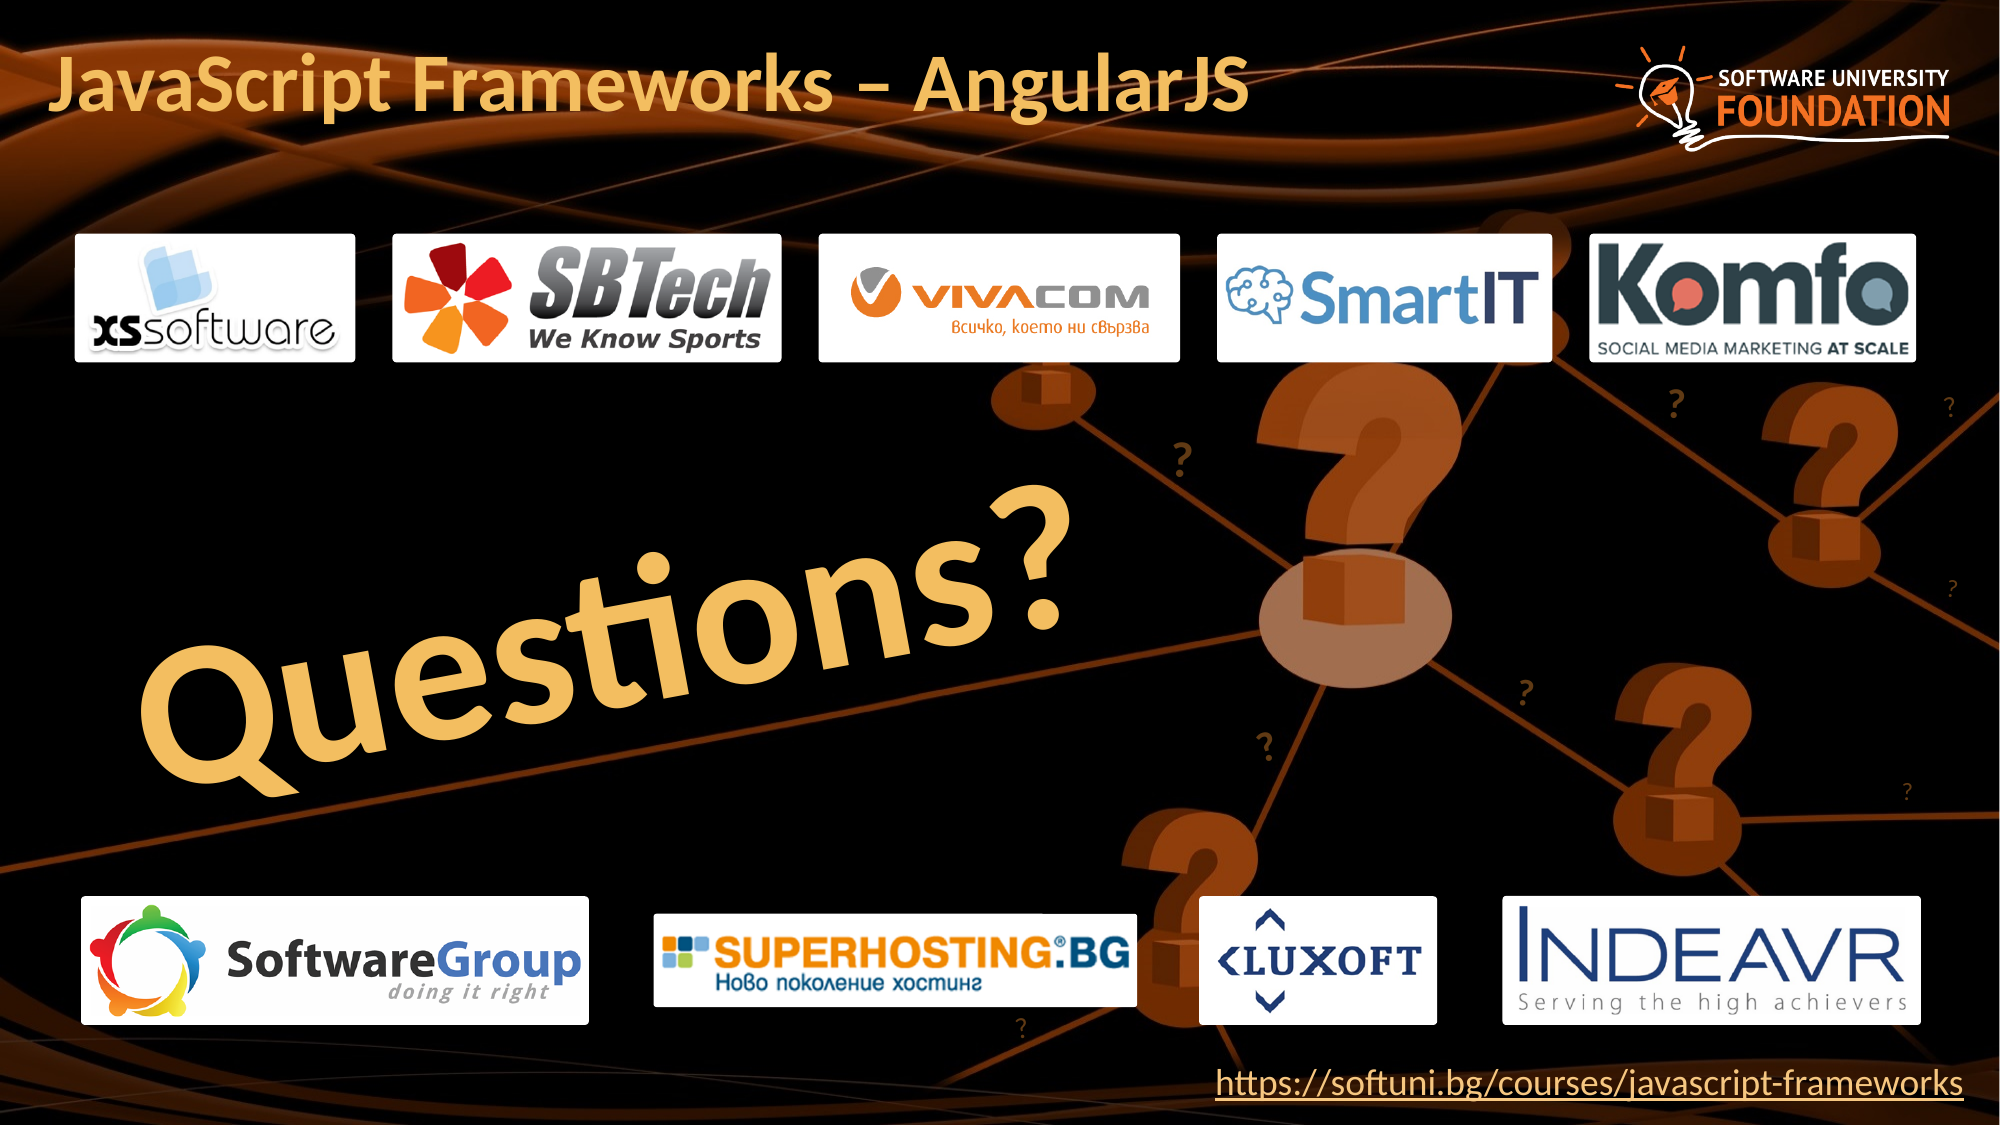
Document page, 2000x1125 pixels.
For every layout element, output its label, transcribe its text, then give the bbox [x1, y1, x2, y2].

list https://softuni.bg/courses/javascript-frameworks [250, 1050, 1971, 1110]
picture [0, 0, 2000, 1125]
title JavaScript Frameworks – AngularJS [30, 19, 1595, 150]
